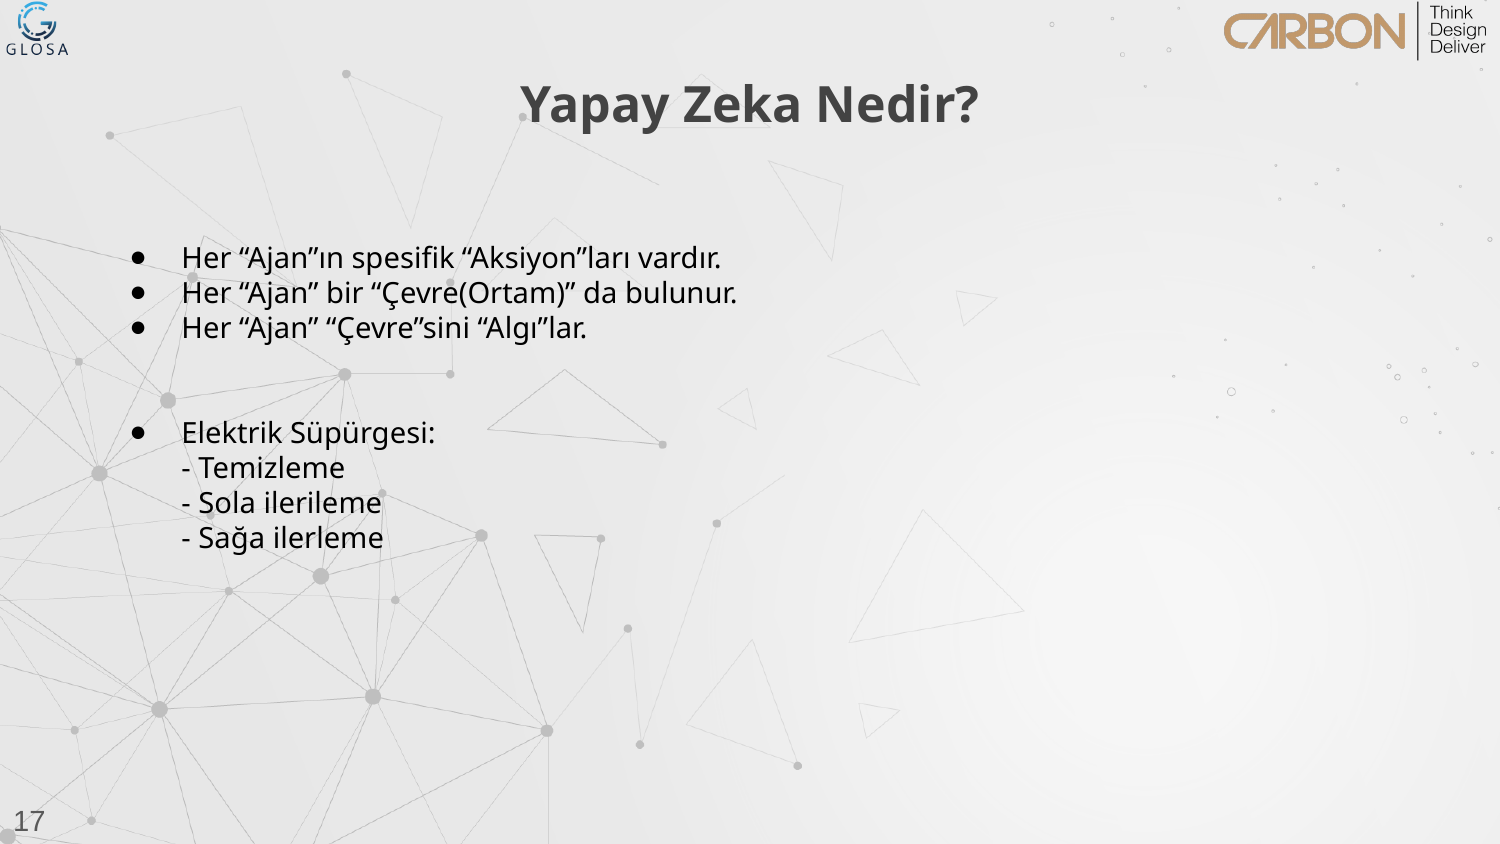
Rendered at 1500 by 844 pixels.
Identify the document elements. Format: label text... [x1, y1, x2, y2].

text_box 17 [0, 796, 68, 844]
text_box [1, 0, 72, 69]
title Yapay Zeka Nedir? [322, 57, 1178, 140]
text_box Her “Ajan”ın spesifik “Aksiyon”ları vardır. Her “Ajan” bir “Çevre(Ortam)” da bulunur. Her “Ajan” “Çevre”sini “Algı”lar. Elektrik Süpürgesi: - Temizleme - Sola ilerileme - Sağa ilerleme [91, 224, 1210, 569]
picture [1209, 0, 1500, 66]
